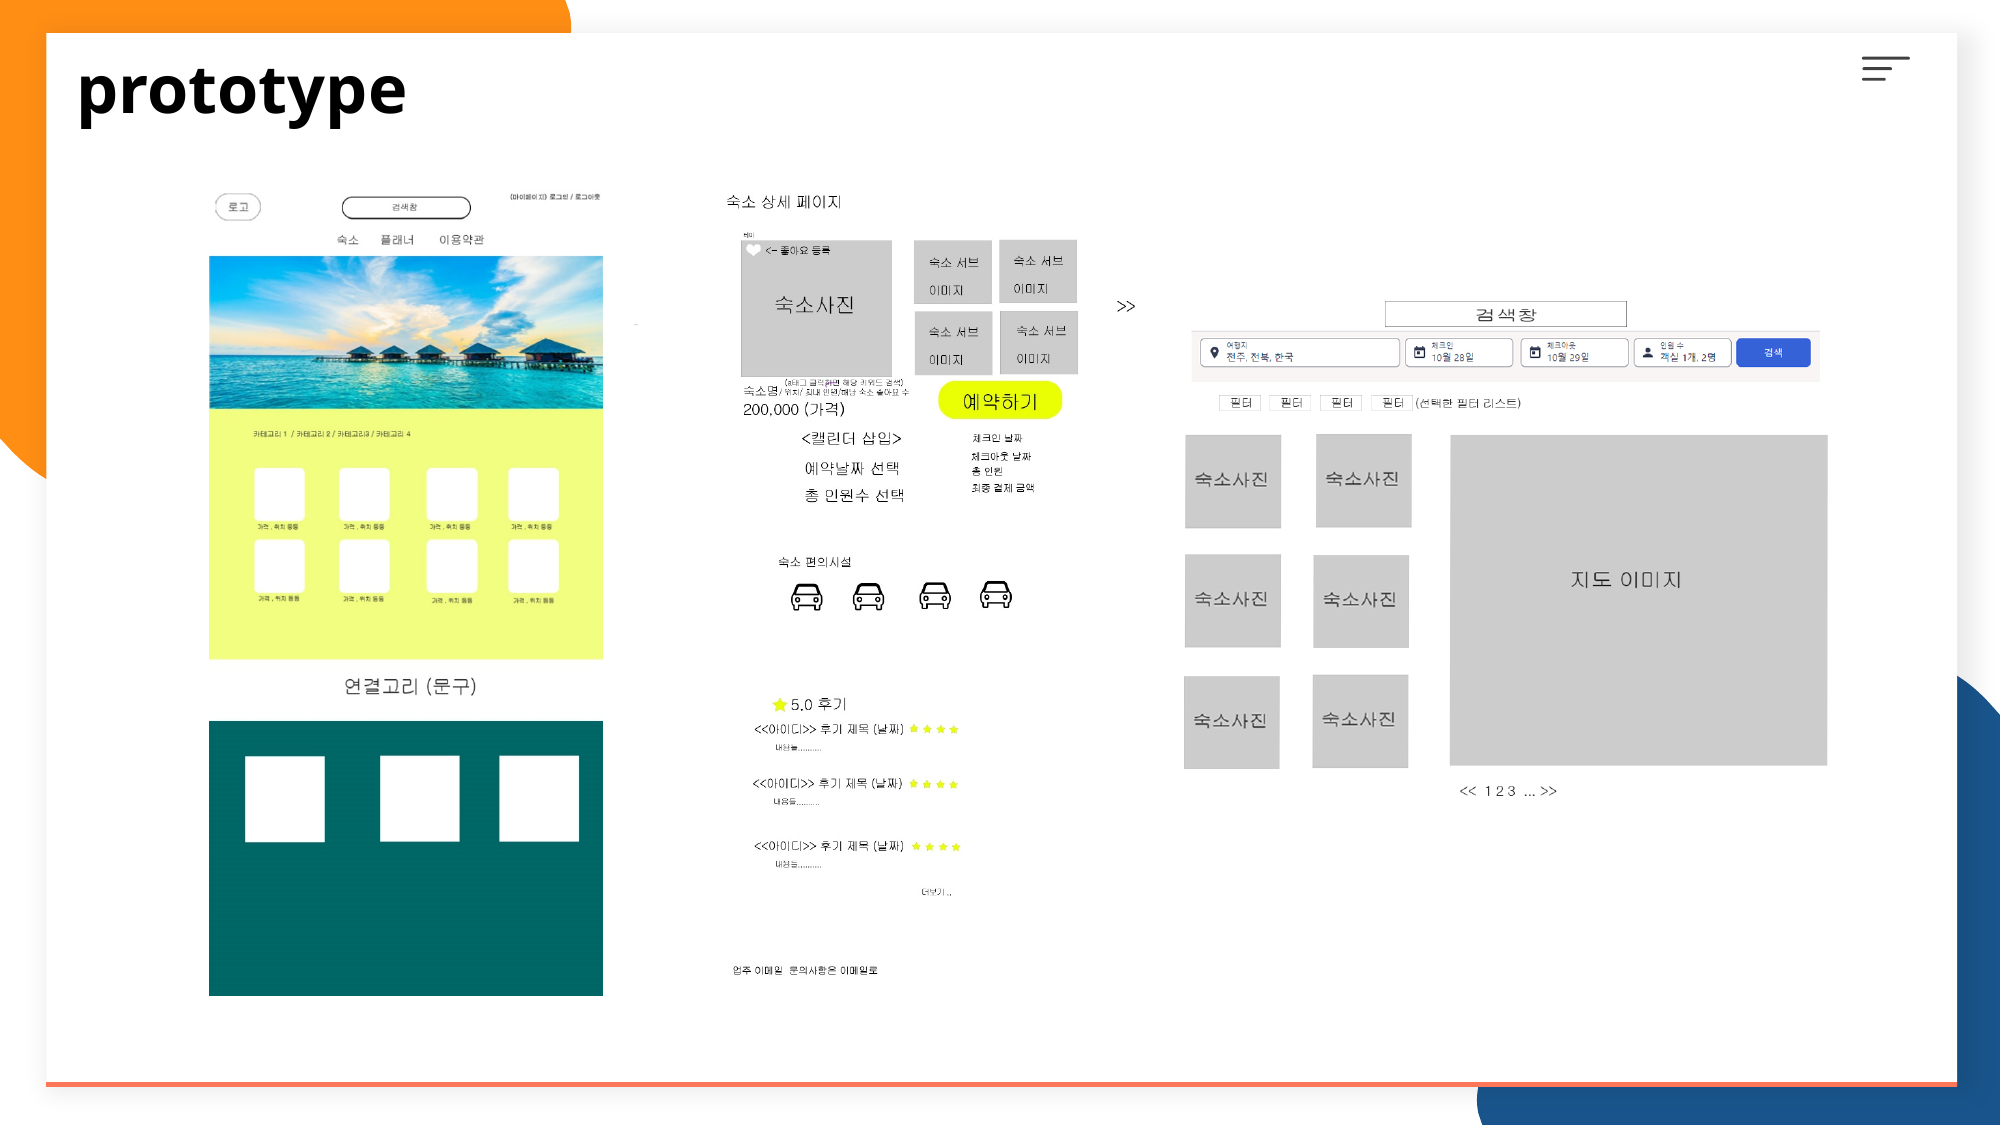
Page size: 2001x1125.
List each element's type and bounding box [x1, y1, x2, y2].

picture [632, 180, 1877, 1005]
text_box [1476, 656, 2000, 1125]
text_box [0, 0, 572, 499]
picture [209, 189, 603, 996]
text_box [46, 33, 1958, 1086]
